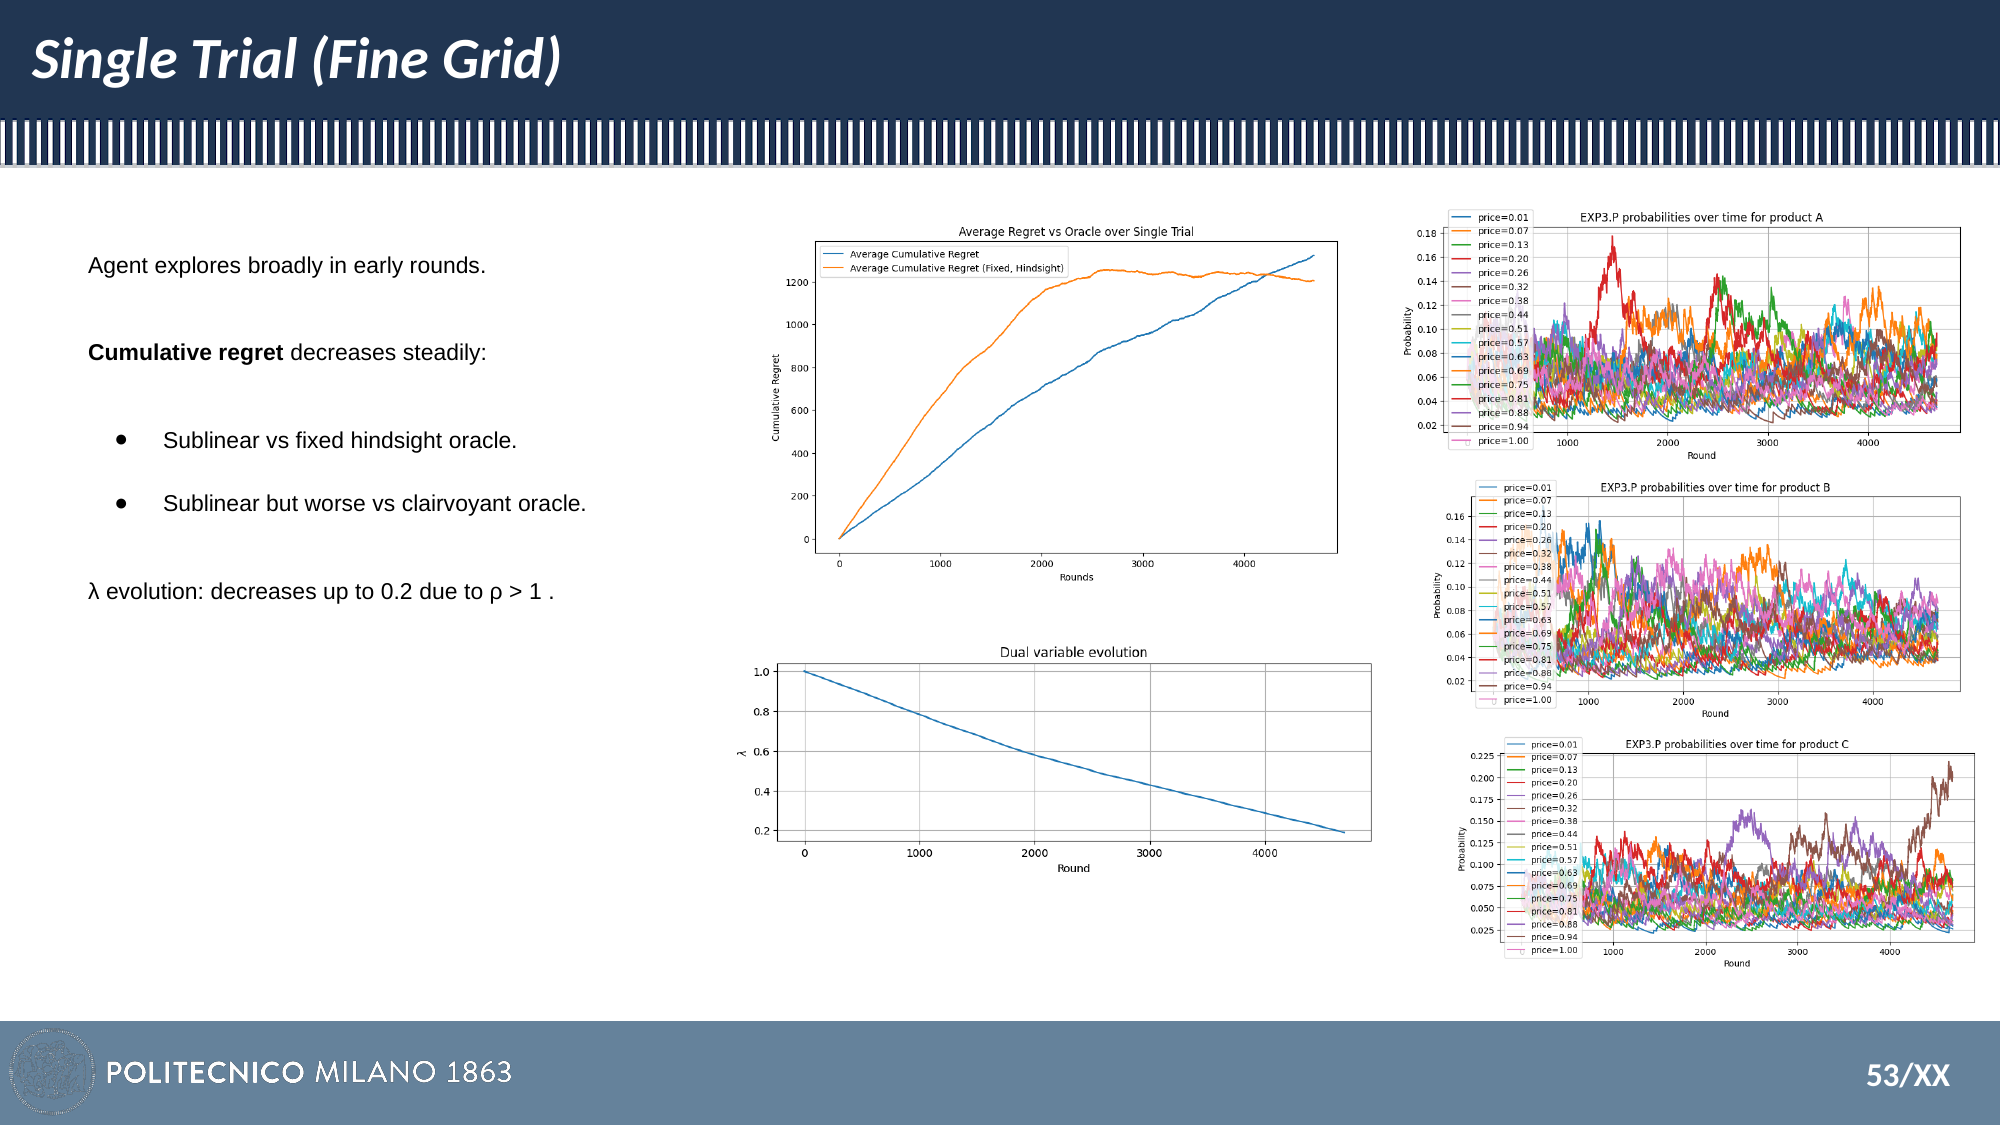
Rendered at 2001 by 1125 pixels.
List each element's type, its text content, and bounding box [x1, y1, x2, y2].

title Single Trial (Fine Grid) [17, 14, 1161, 104]
text_box Agent explores broadly in early rounds. Cumulative regret decreases steadily: Sublinear vs fixed hindsight oracle. Sublinear but worse vs clairvoyant oracle. λ evolution: decreases up to 0.2 due to ρ > 1 . [73, 235, 1016, 619]
picture [0, 0, 2000, 168]
picture [1428, 474, 1966, 724]
picture [764, 220, 1343, 588]
slide_number ‹#›/XX [1806, 1043, 1966, 1104]
picture [0, 1021, 2000, 1125]
picture [1452, 732, 1980, 973]
picture [729, 640, 1378, 881]
picture [1398, 203, 1966, 467]
